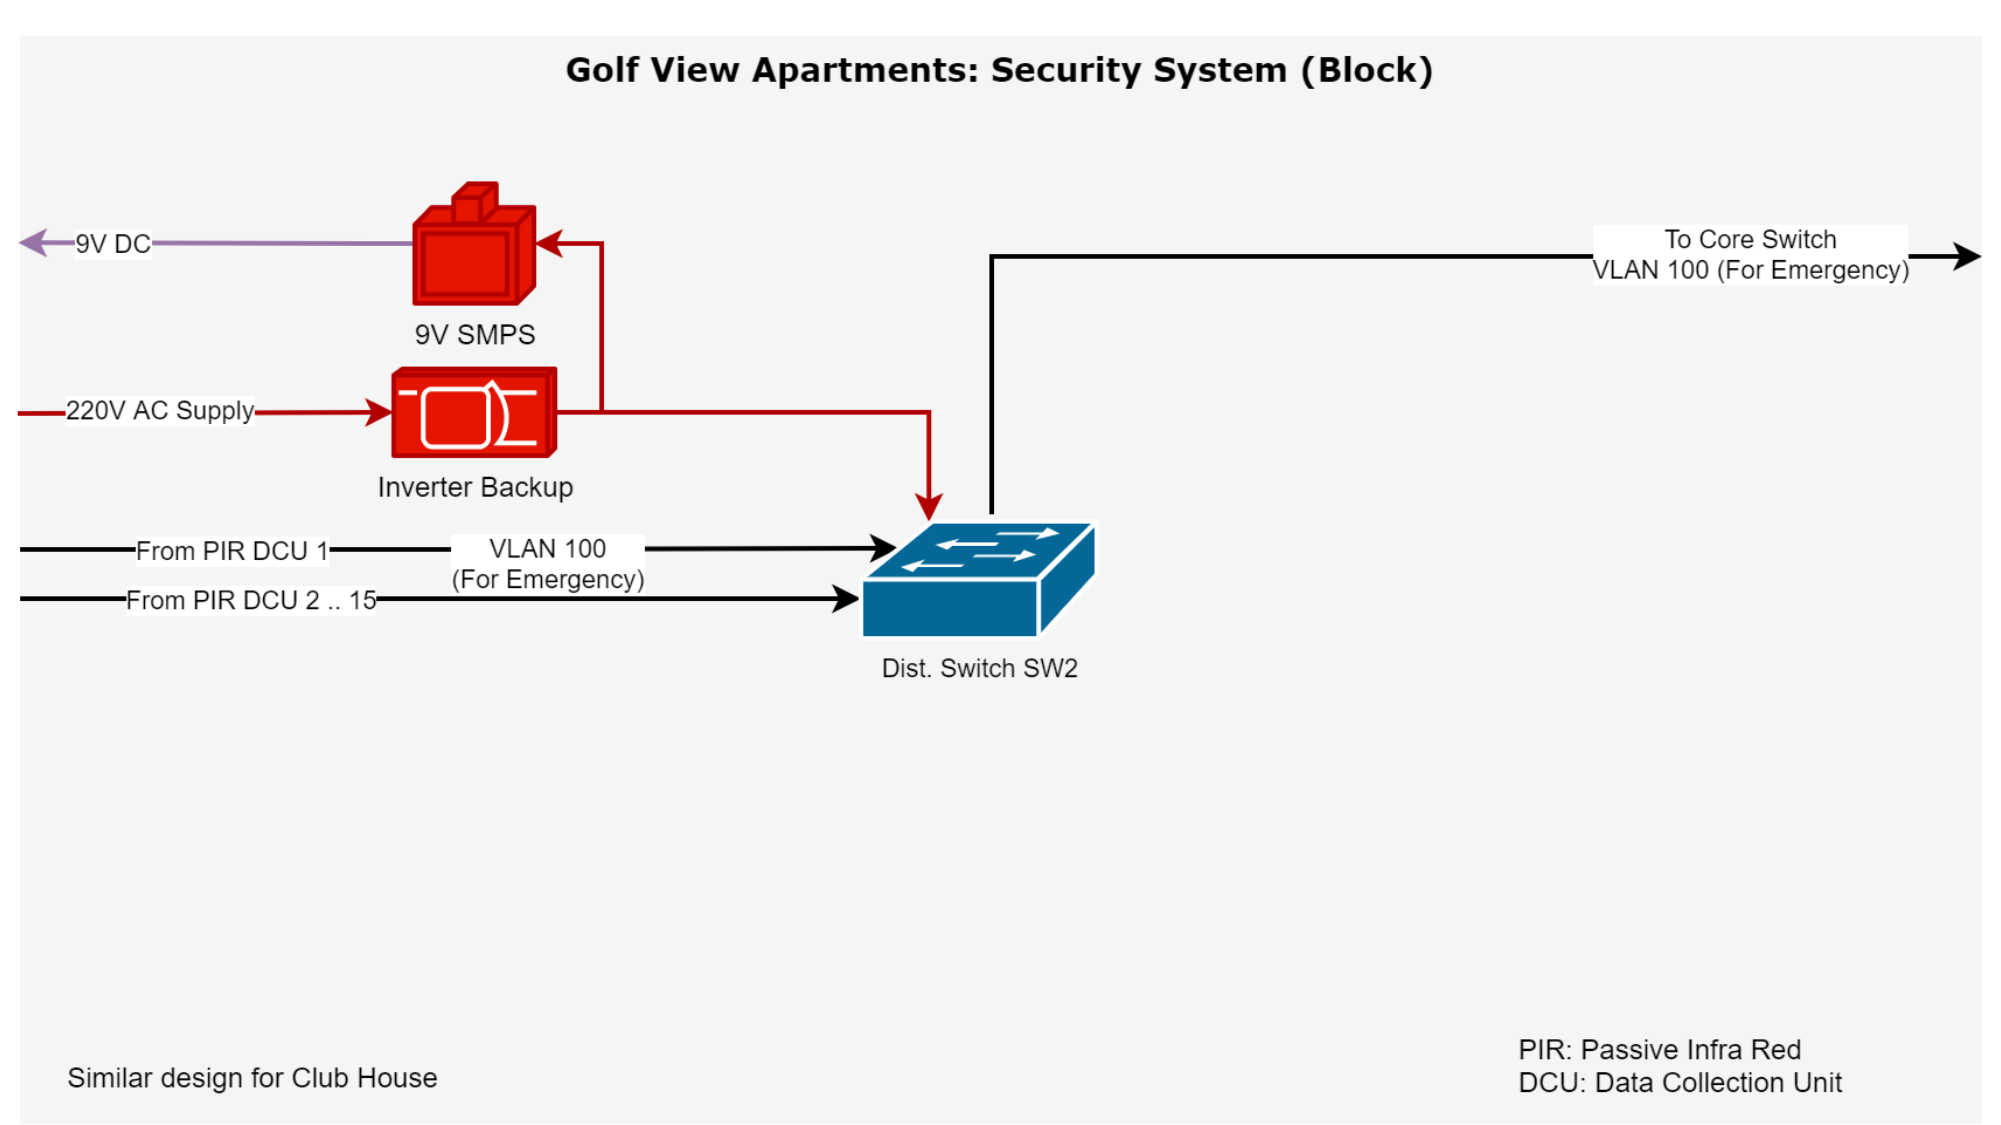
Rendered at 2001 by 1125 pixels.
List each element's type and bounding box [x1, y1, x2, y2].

list [0, 35, 2000, 1125]
